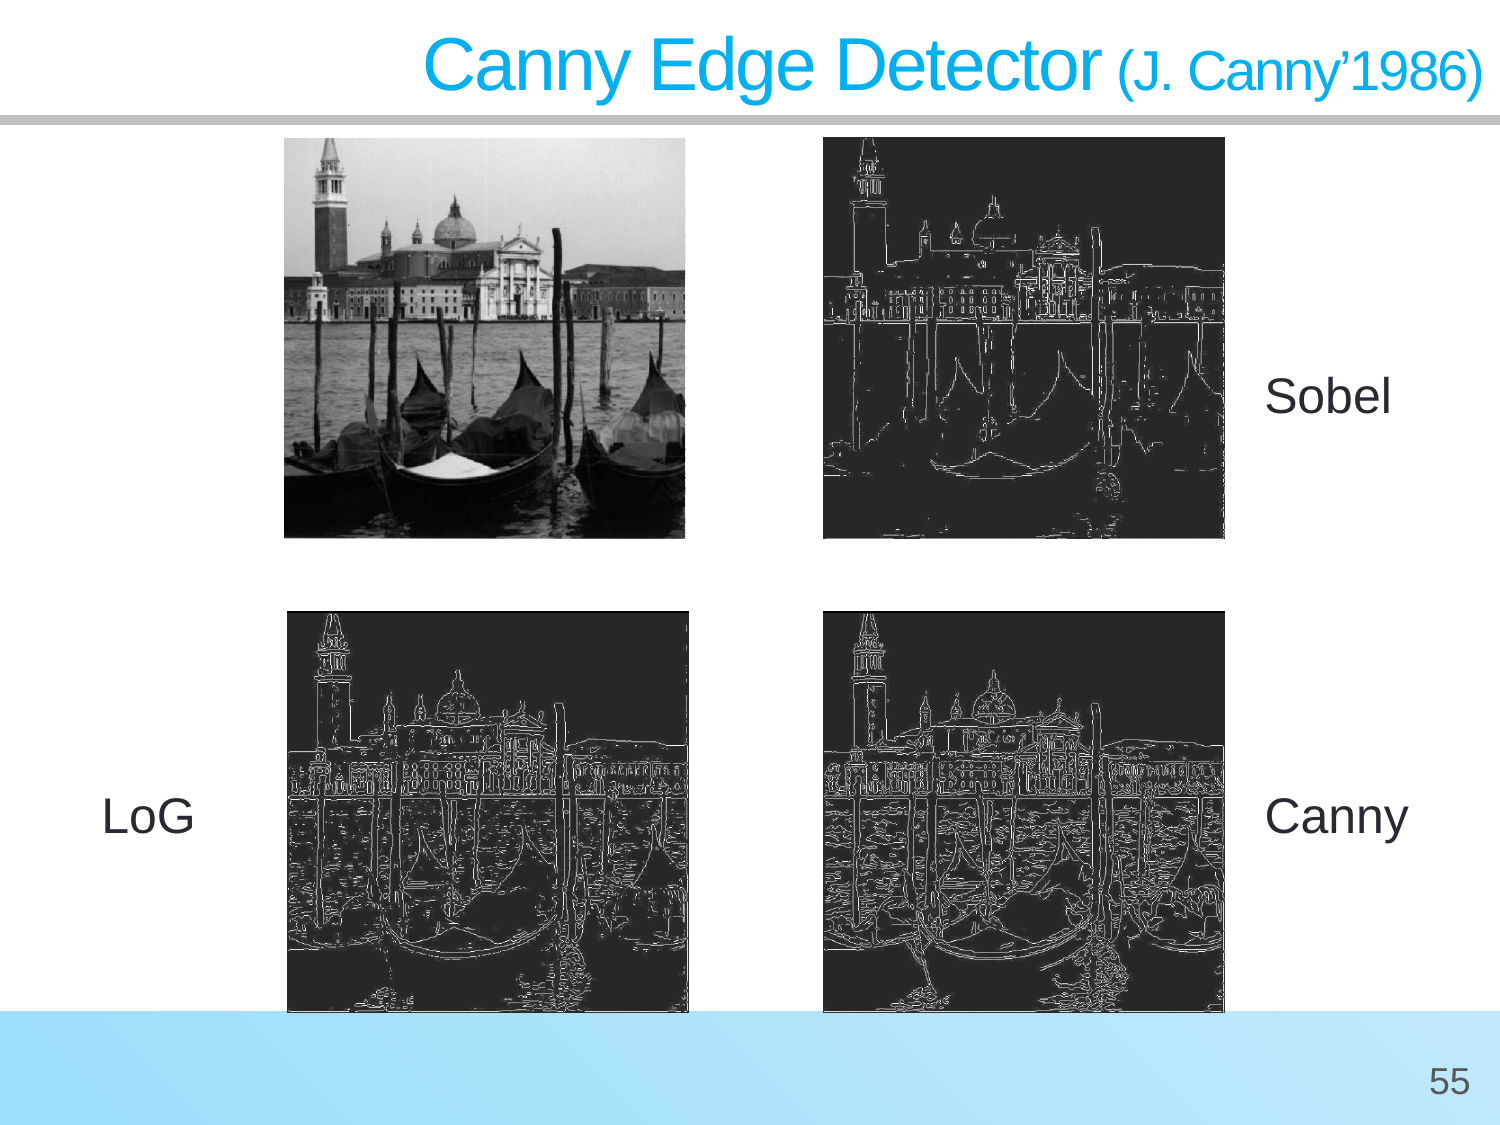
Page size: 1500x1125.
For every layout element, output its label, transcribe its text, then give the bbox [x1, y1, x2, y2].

title Canny Edge Detector (J. Canny’1986) [0, 0, 1500, 121]
text_box Canny [1249, 775, 1424, 851]
picture [287, 611, 689, 1013]
text_box LoG [86, 775, 211, 851]
picture [284, 137, 687, 539]
text_box Sobel [1249, 355, 1407, 431]
picture [823, 611, 1226, 1013]
picture [823, 137, 1226, 539]
